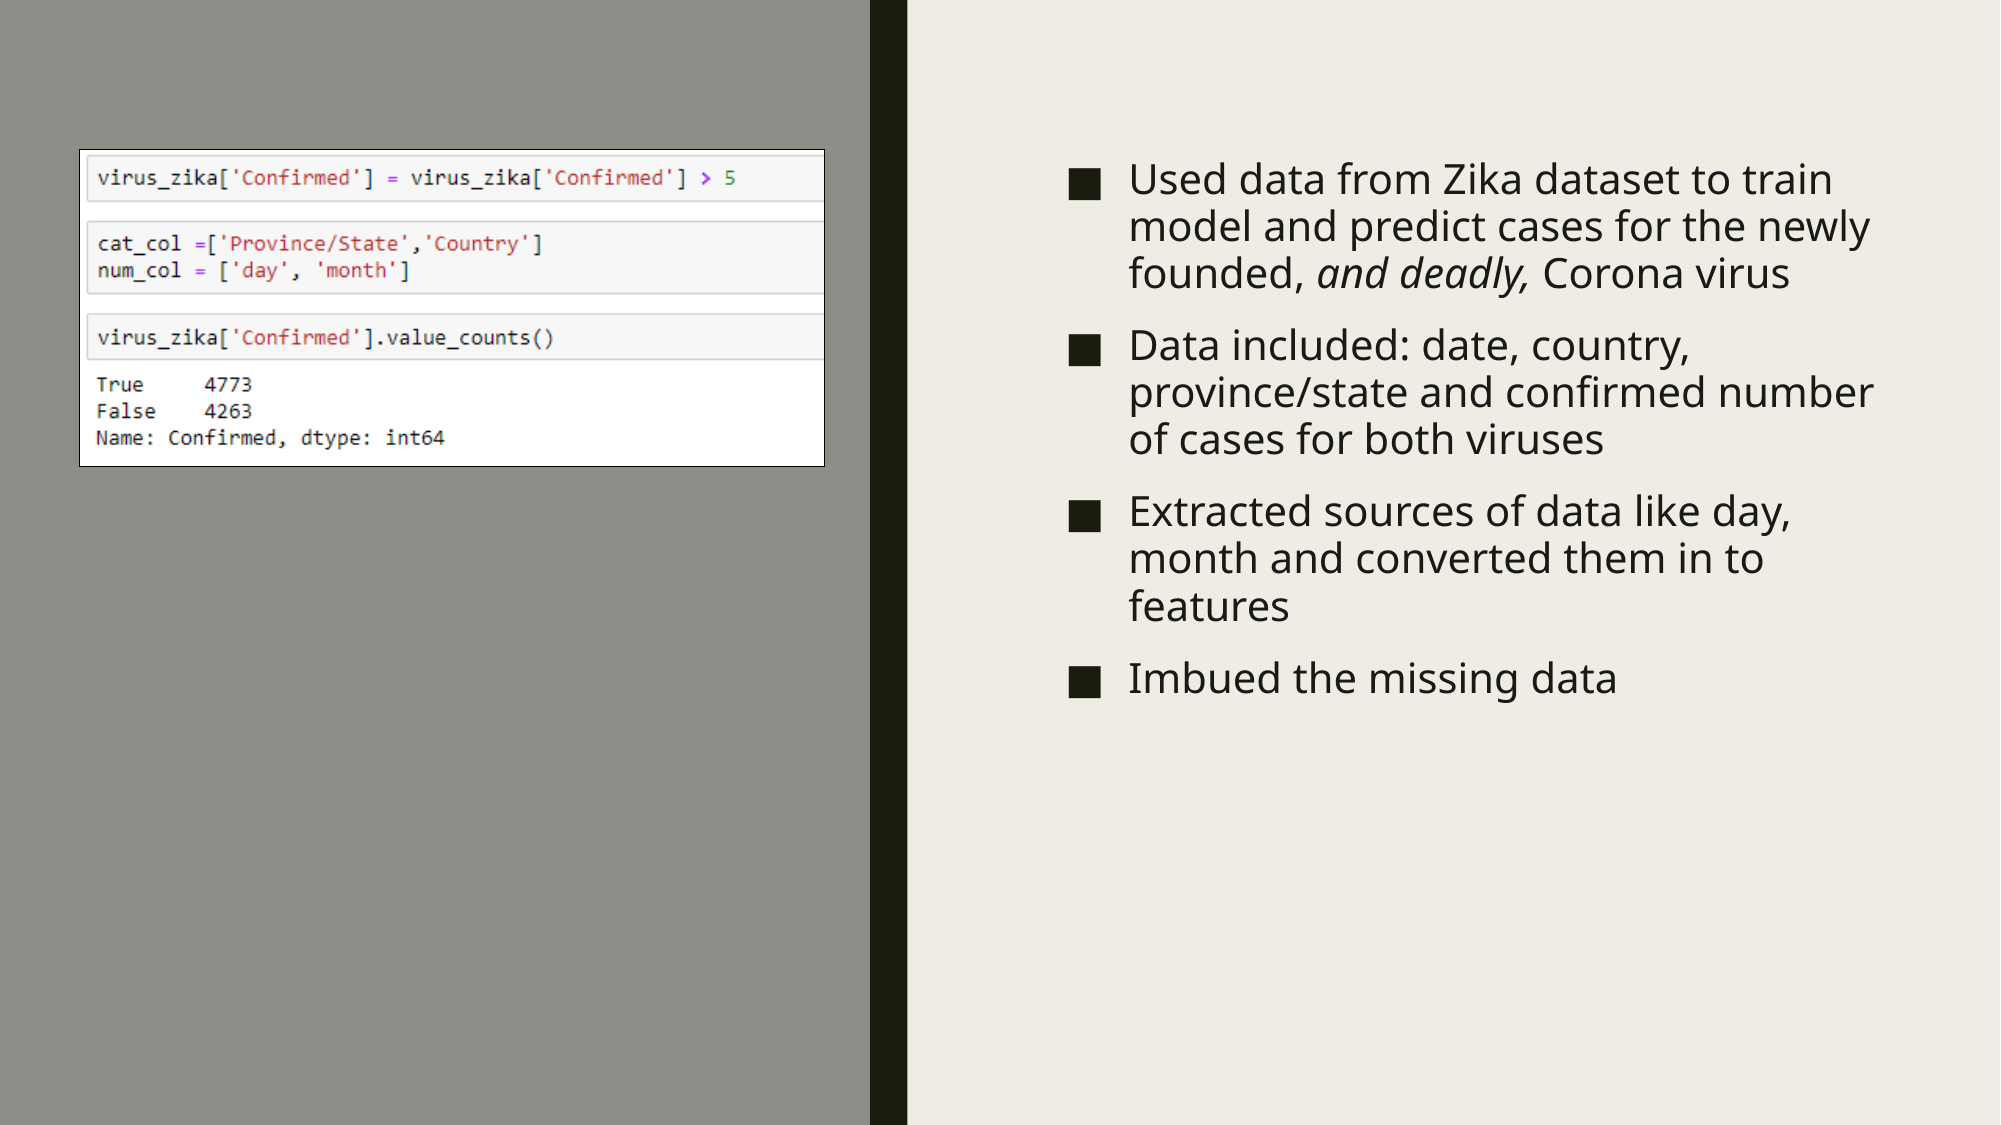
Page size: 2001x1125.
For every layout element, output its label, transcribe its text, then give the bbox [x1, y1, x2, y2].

list Used data from Zika dataset to train model and predict cases for the newly founded, and deadly, Corona virus Data included: date, country, province/state and confirmed number of cases for both viruses Extracted sources of data like day, month and converted them in to features Imbued the missing data [1050, 149, 1906, 758]
picture [79, 149, 825, 467]
